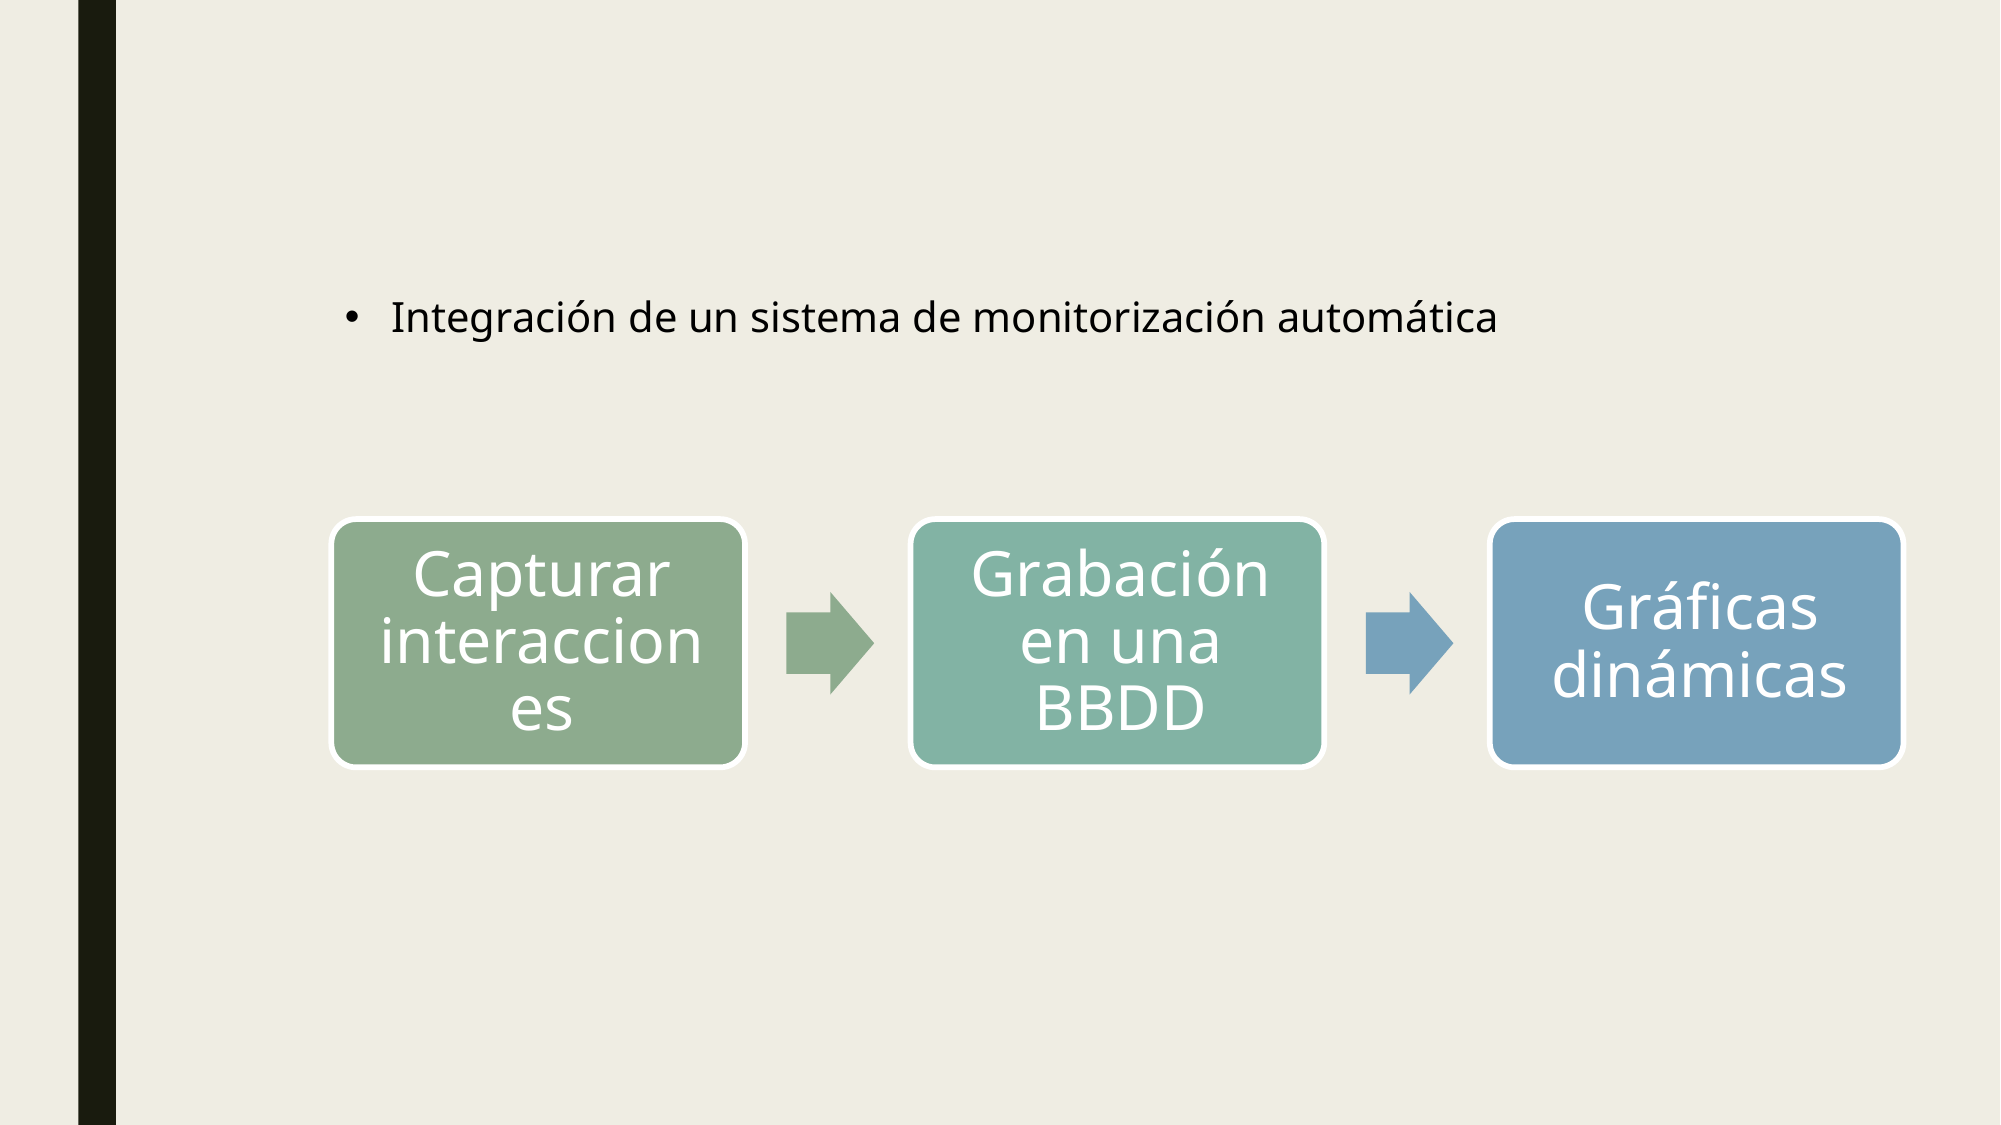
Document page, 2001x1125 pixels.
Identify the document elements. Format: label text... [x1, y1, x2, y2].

text_box Integración de un sistema de monitorización automática [330, 283, 1638, 349]
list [329, 349, 1905, 937]
